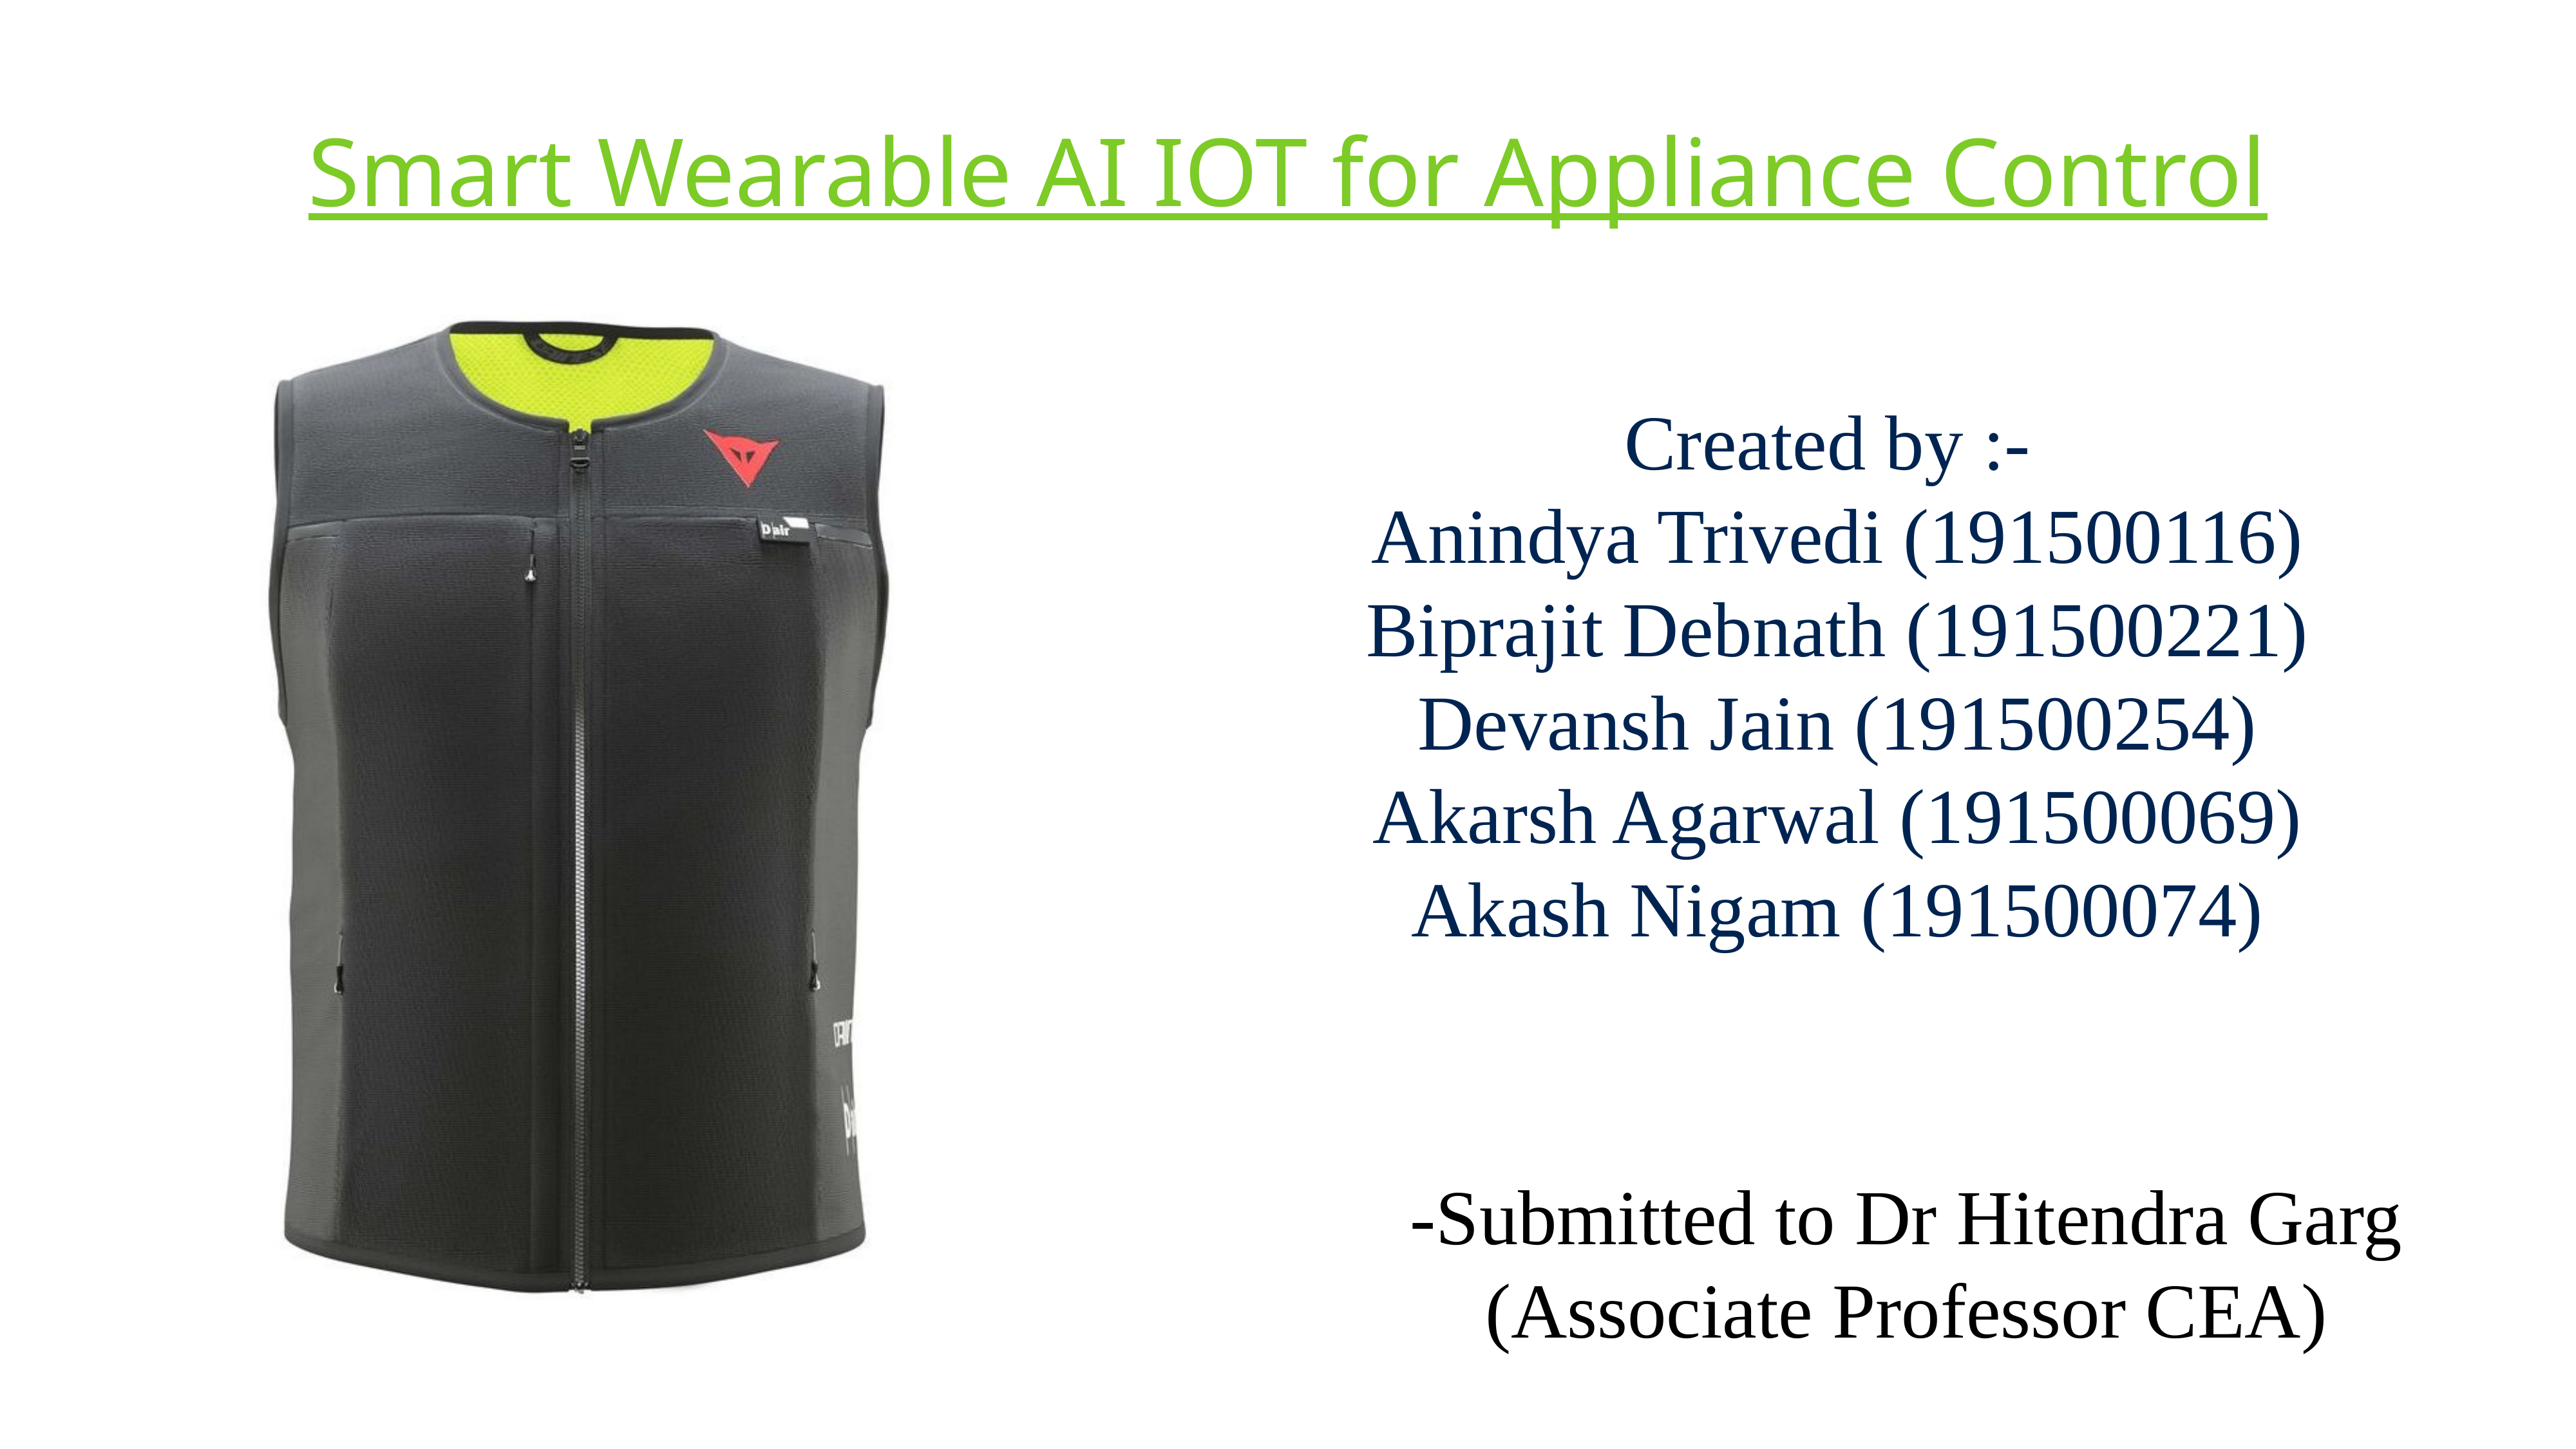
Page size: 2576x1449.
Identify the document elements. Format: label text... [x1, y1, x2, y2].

text_box Smart Wearable AI IOT for Appliance Control [303, 107, 2273, 231]
text_box -Submitted to Dr Hitendra Garg (Associate Professor CEA) [1405, 1161, 2409, 1359]
picture [229, 314, 945, 1300]
text_box Created by :- Anindya Trivedi (191500116) Biprajit Debnath (191500221) Devansh Jain (191500254) Akarsh Agarwal (191500069) Akash Nigam (191500074) [1240, 386, 2434, 958]
